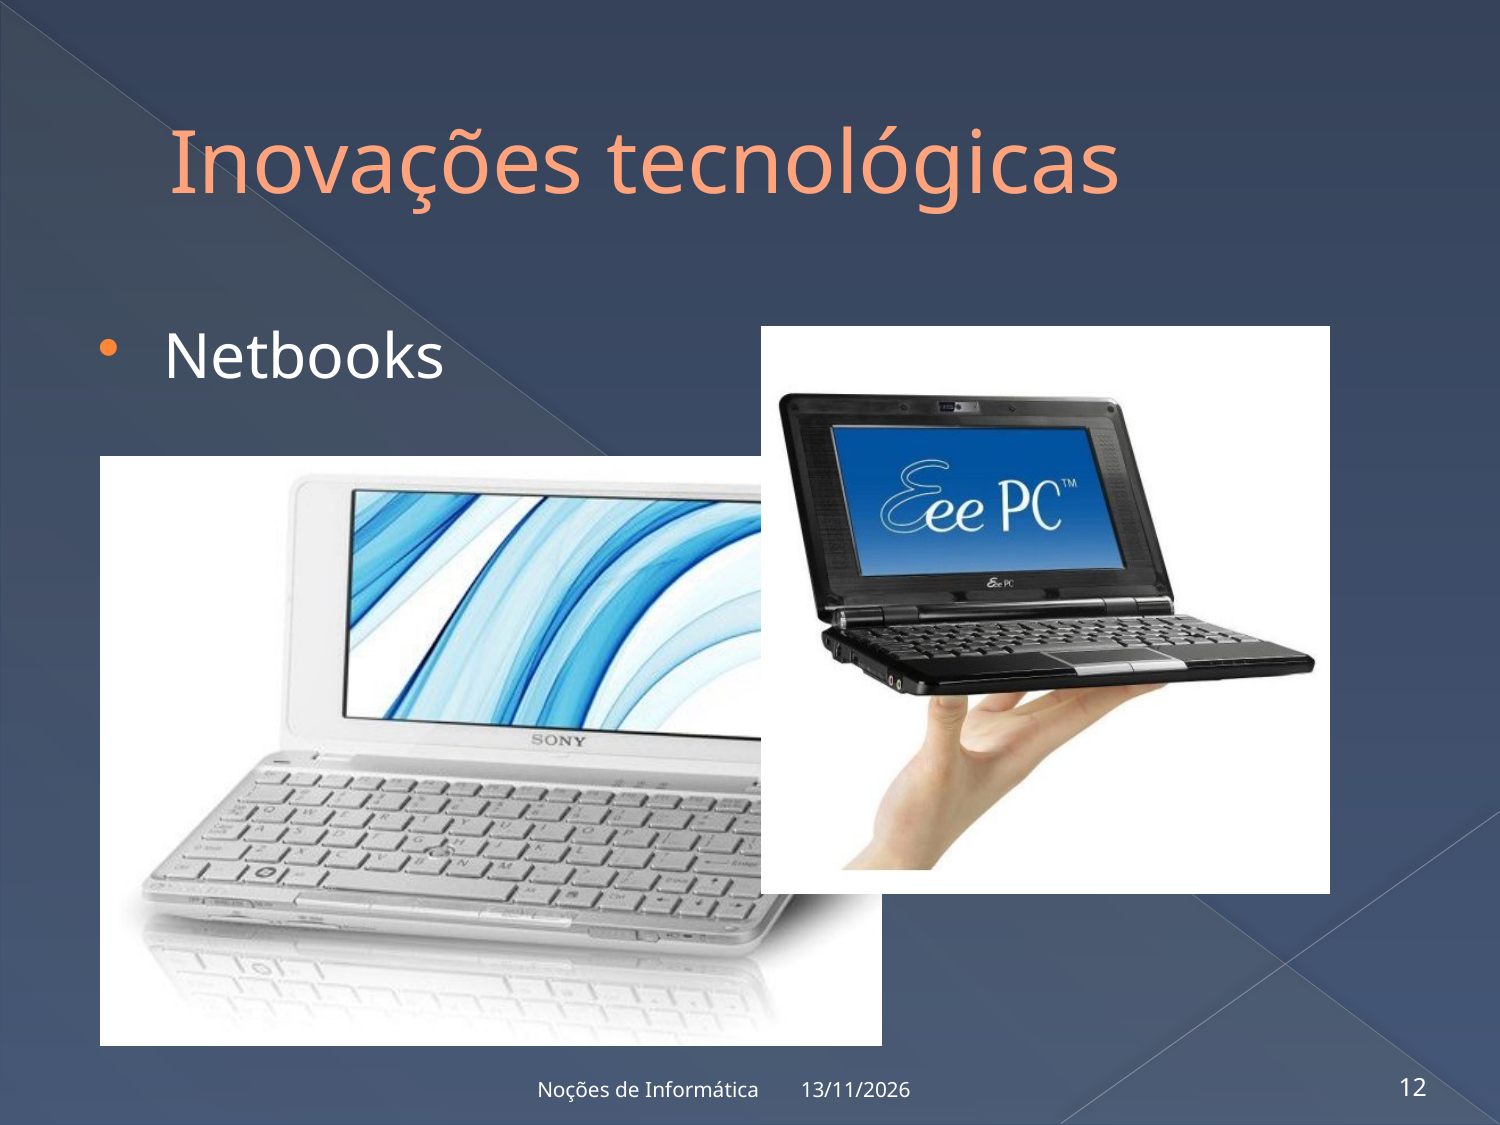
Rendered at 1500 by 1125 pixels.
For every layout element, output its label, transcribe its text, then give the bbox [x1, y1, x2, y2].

slide_number 12 [1359, 1063, 1442, 1113]
footer Noções de Informática [75, 1063, 774, 1113]
list Netbooks [75, 308, 1425, 1059]
picture [100, 326, 1330, 1046]
title Inovações tecnológicas [75, 43, 1425, 274]
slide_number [786, 1062, 1136, 1113]
